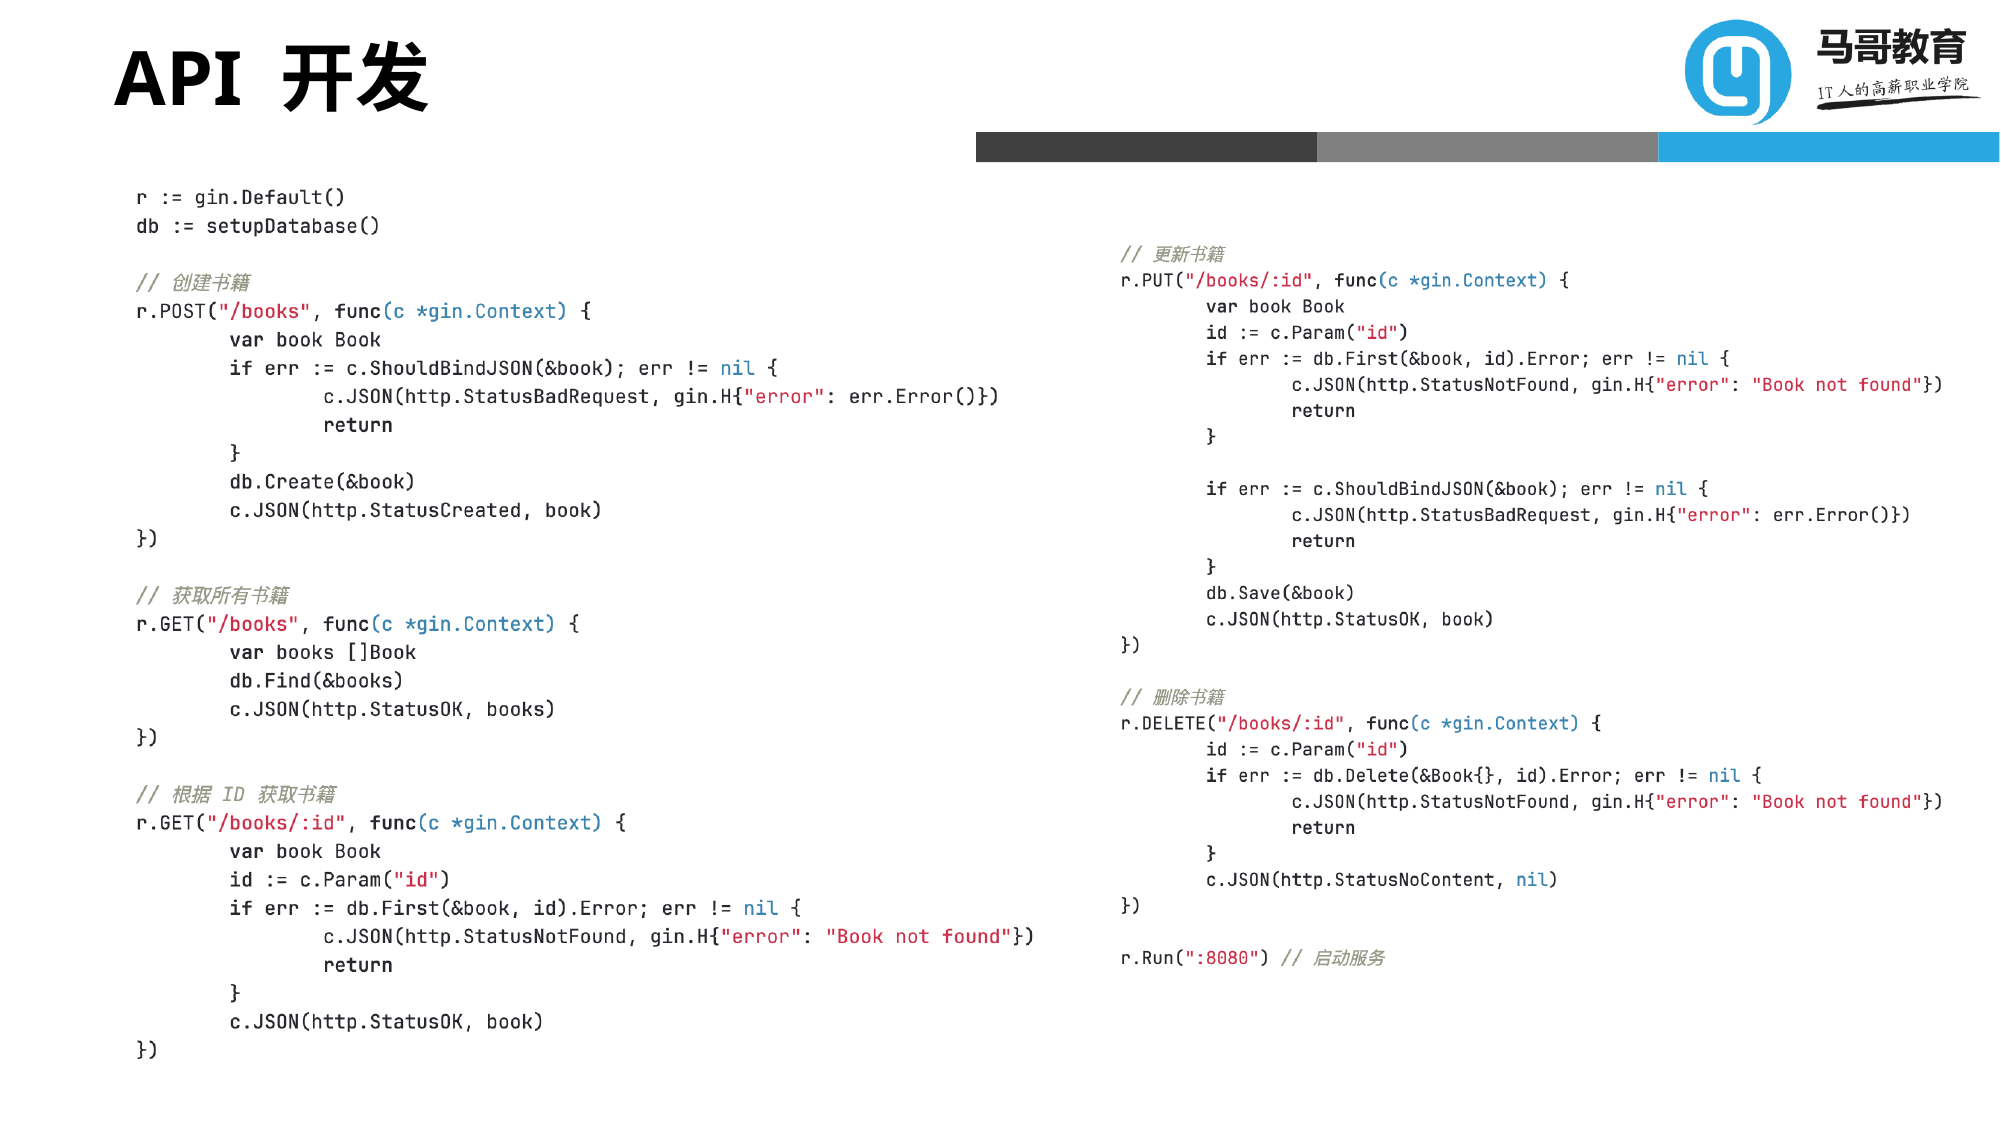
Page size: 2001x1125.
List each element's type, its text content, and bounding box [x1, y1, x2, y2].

picture [1102, 229, 1960, 972]
title API 开发 [99, 27, 1274, 124]
picture [99, 183, 1050, 1095]
picture [1671, 0, 2001, 206]
